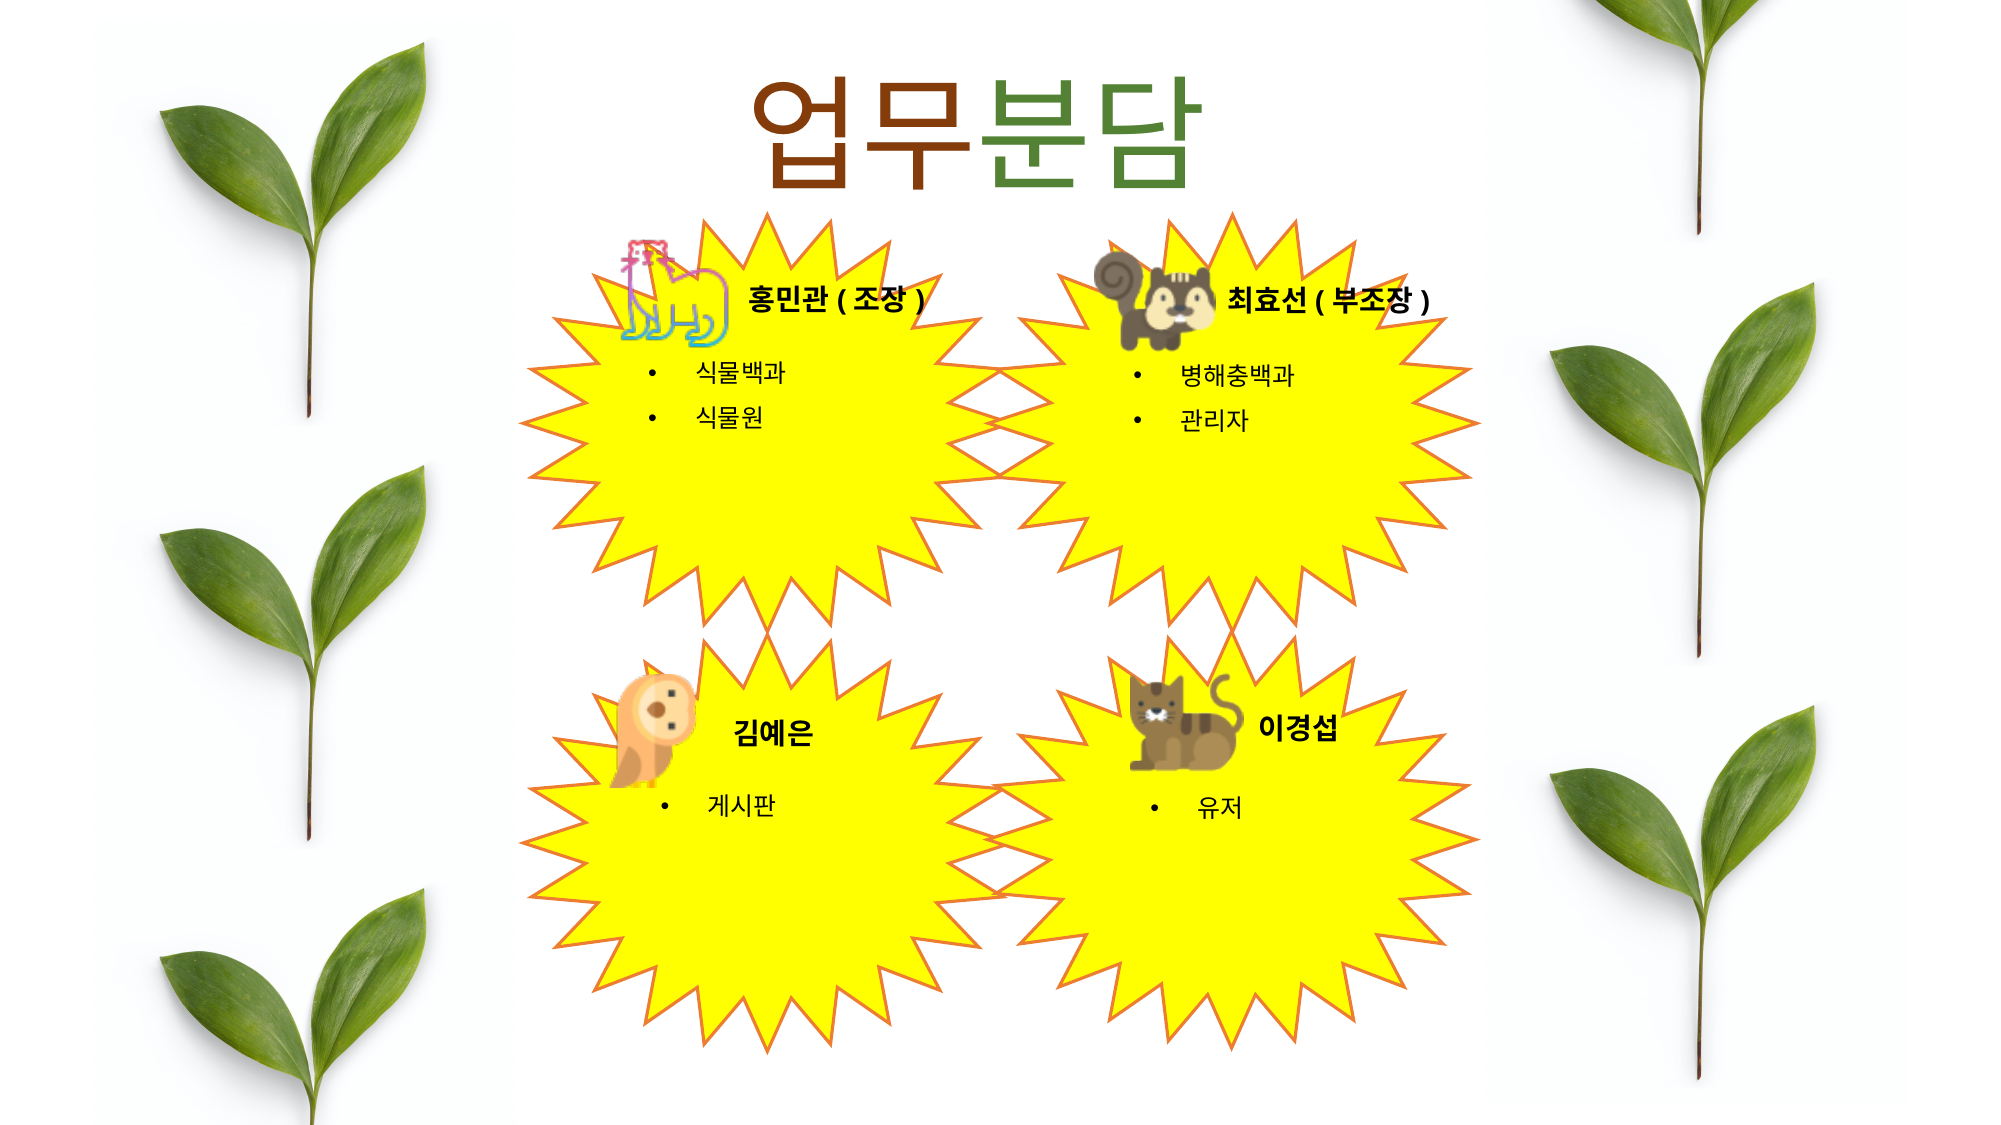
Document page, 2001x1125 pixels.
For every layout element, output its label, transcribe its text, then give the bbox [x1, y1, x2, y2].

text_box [1129, 664, 1355, 827]
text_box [523, 214, 1477, 1052]
picture [618, 237, 732, 351]
picture [93, 19, 517, 1125]
picture [1483, 0, 1907, 1105]
picture [596, 674, 710, 788]
picture [1094, 241, 1216, 362]
text_box 업무분담 [368, 48, 1585, 213]
